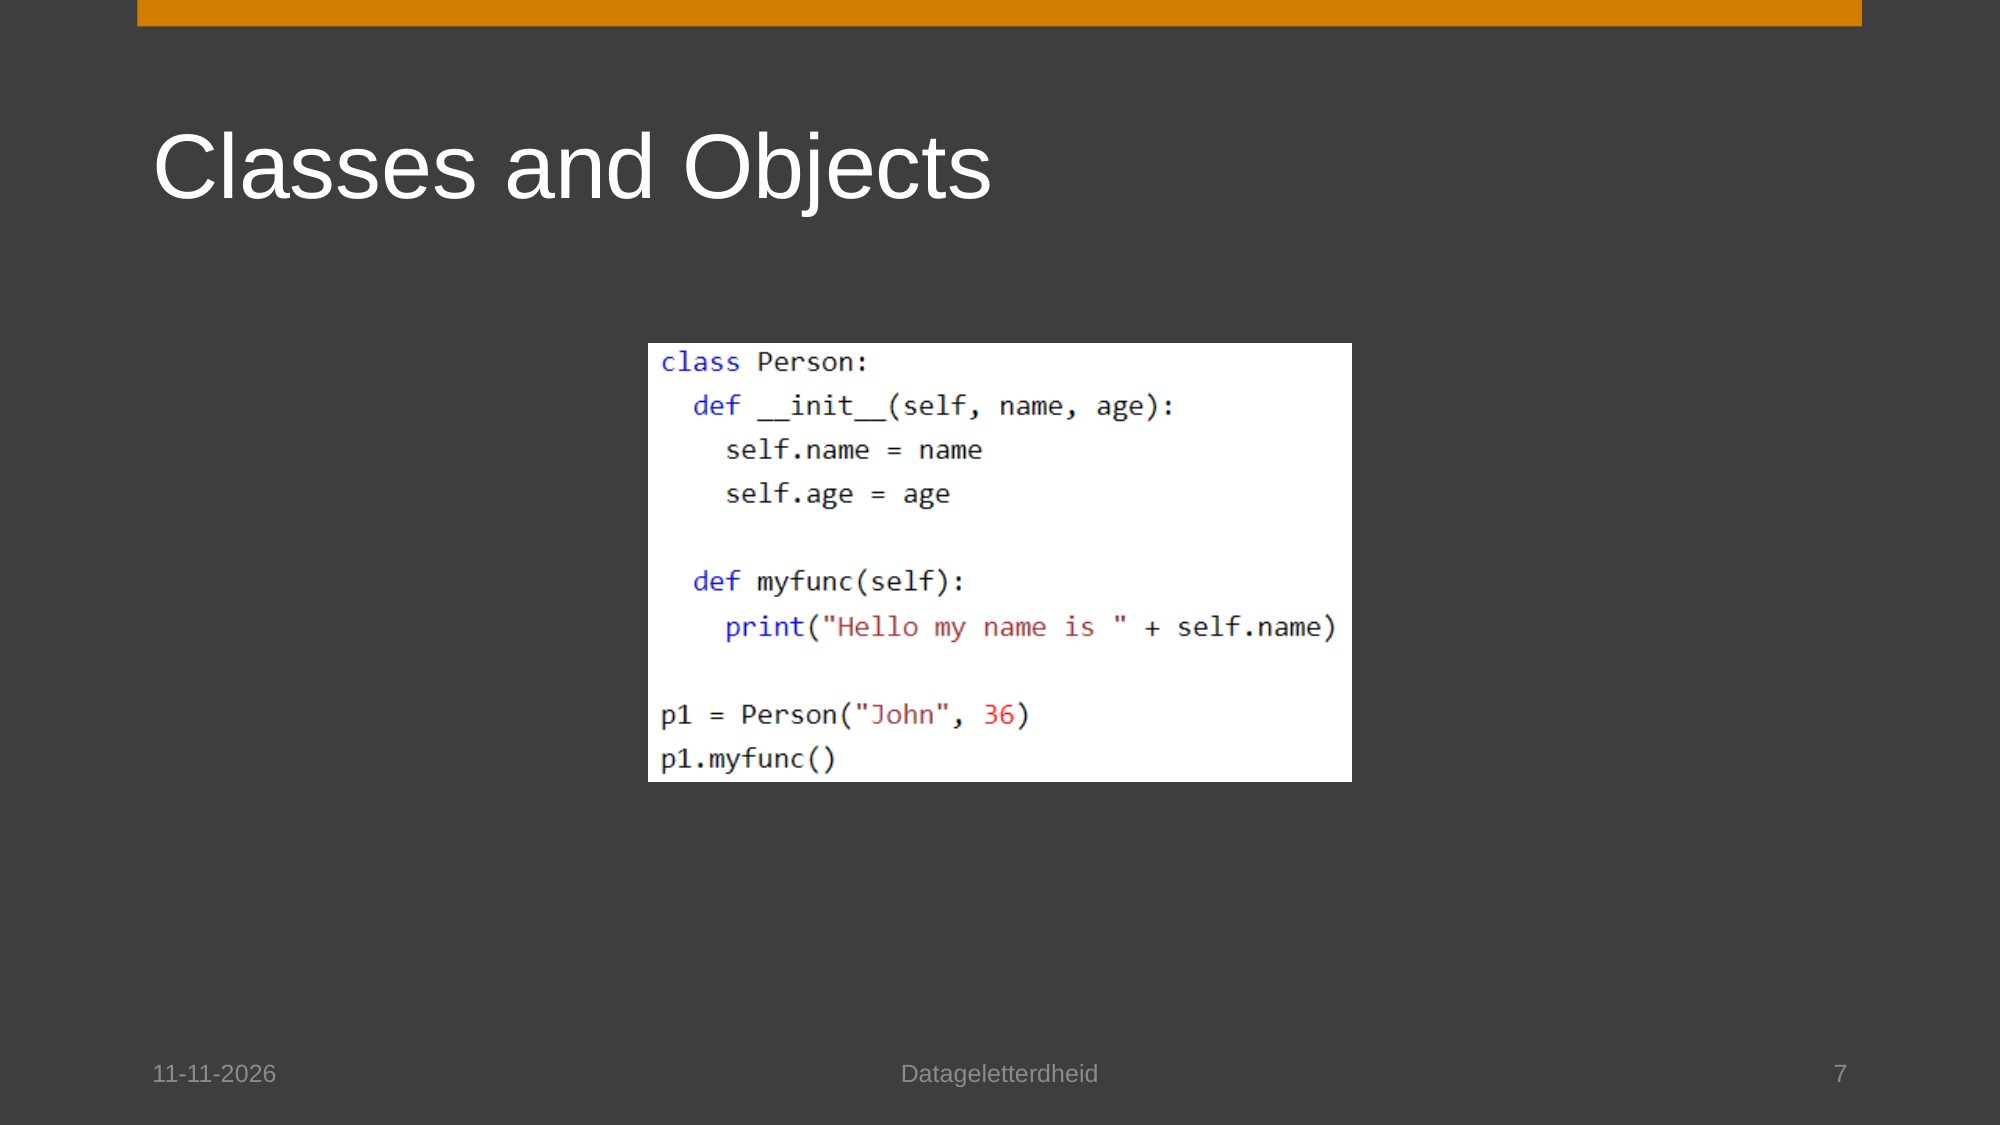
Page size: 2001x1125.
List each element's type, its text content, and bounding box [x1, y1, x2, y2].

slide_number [137, 1042, 588, 1103]
slide_number 7 [1412, 1042, 1863, 1103]
title Classes and Objects [137, 59, 1863, 278]
footer Datageletterdheid [662, 1042, 1338, 1103]
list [648, 343, 1352, 782]
